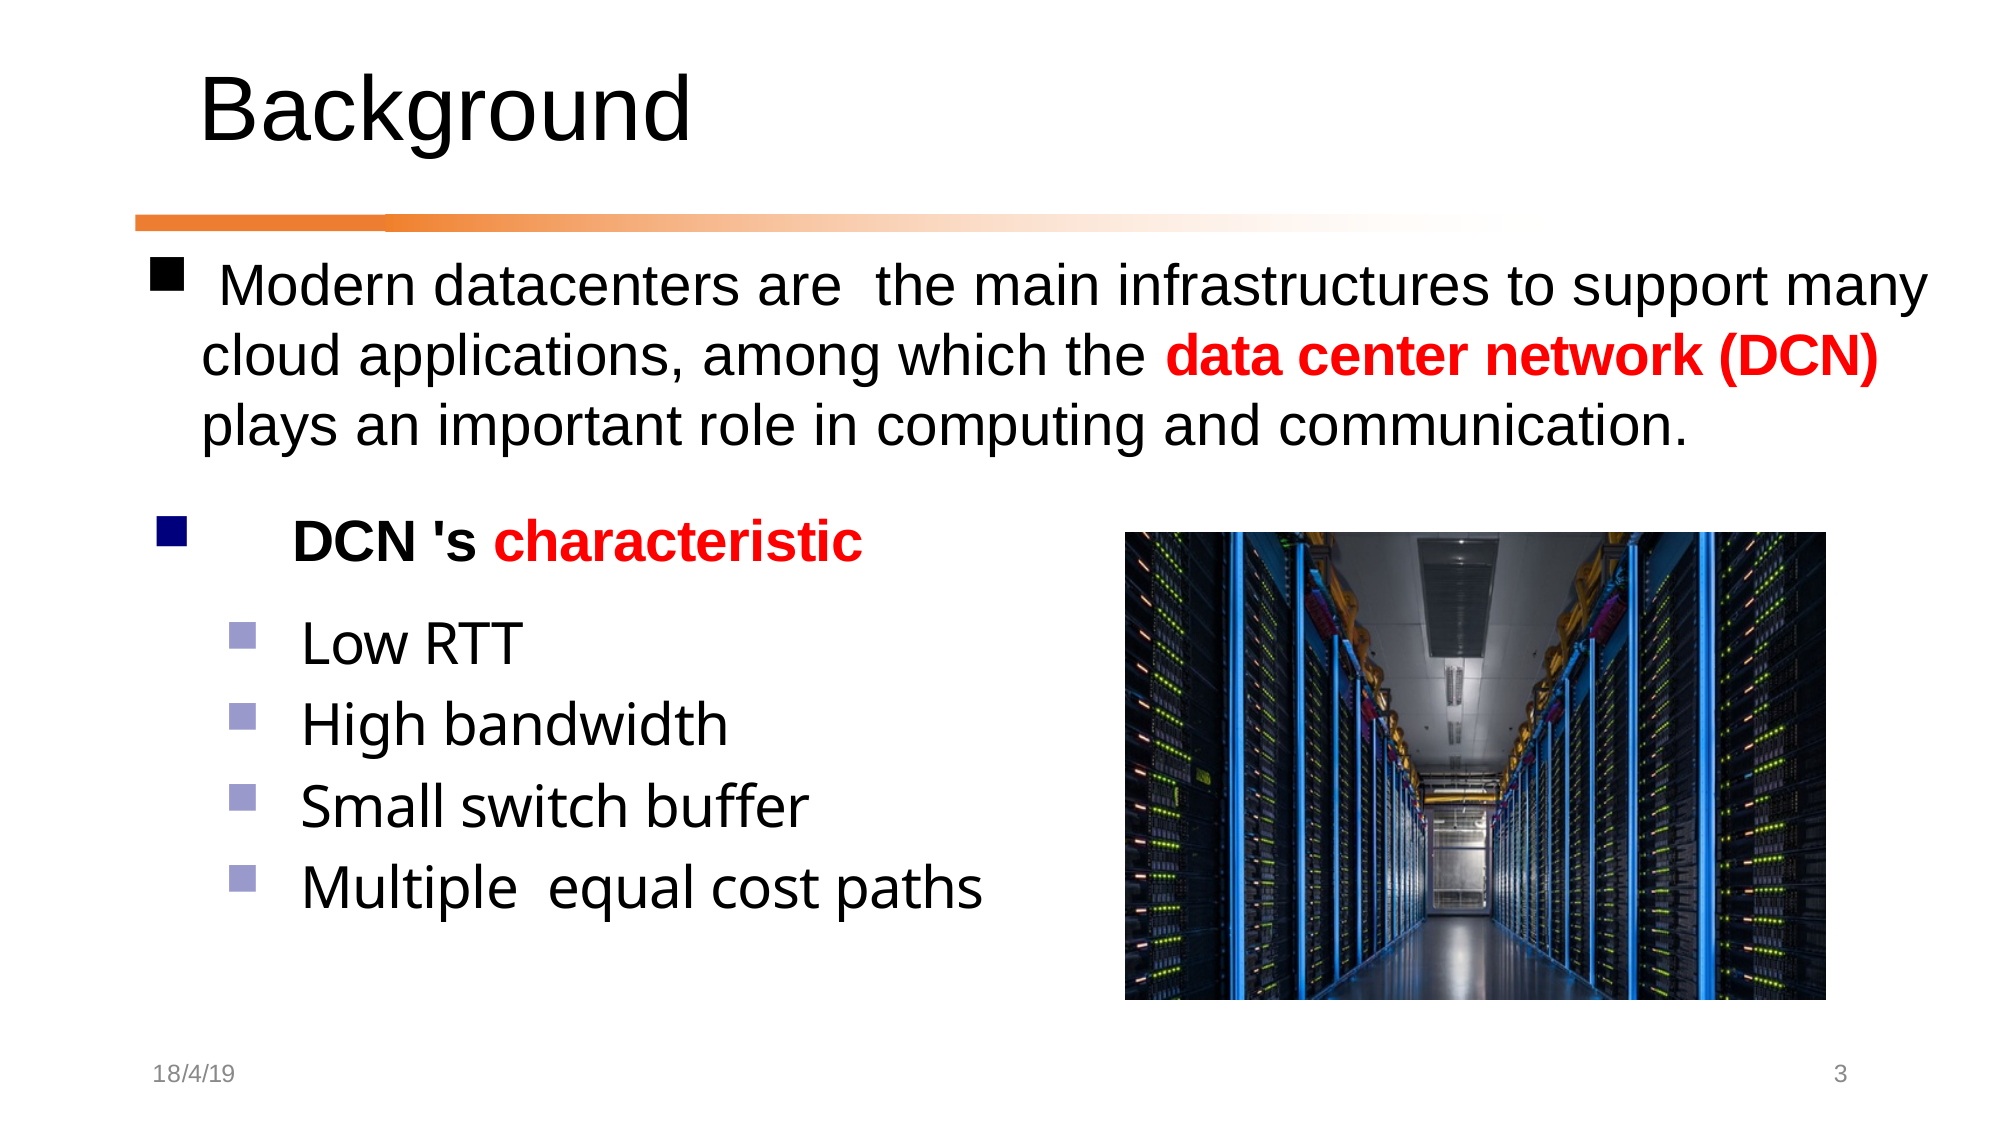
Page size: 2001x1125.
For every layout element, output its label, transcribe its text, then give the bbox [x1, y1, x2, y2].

picture [1124, 532, 1826, 1001]
picture [385, 214, 1573, 232]
text_box Modern datacenters are the main infrastructures to support many cloud applications, among which the data center network (DCN) plays an important role in computing and communication. DCN 's characteristic Low RTT High bandwidth Small switch buffer Multiple equal cost paths [143, 247, 1971, 975]
text_box 3 [1831, 1057, 1850, 1091]
title Background [196, 48, 1804, 164]
text_box 18/4/19 [150, 1057, 241, 1091]
